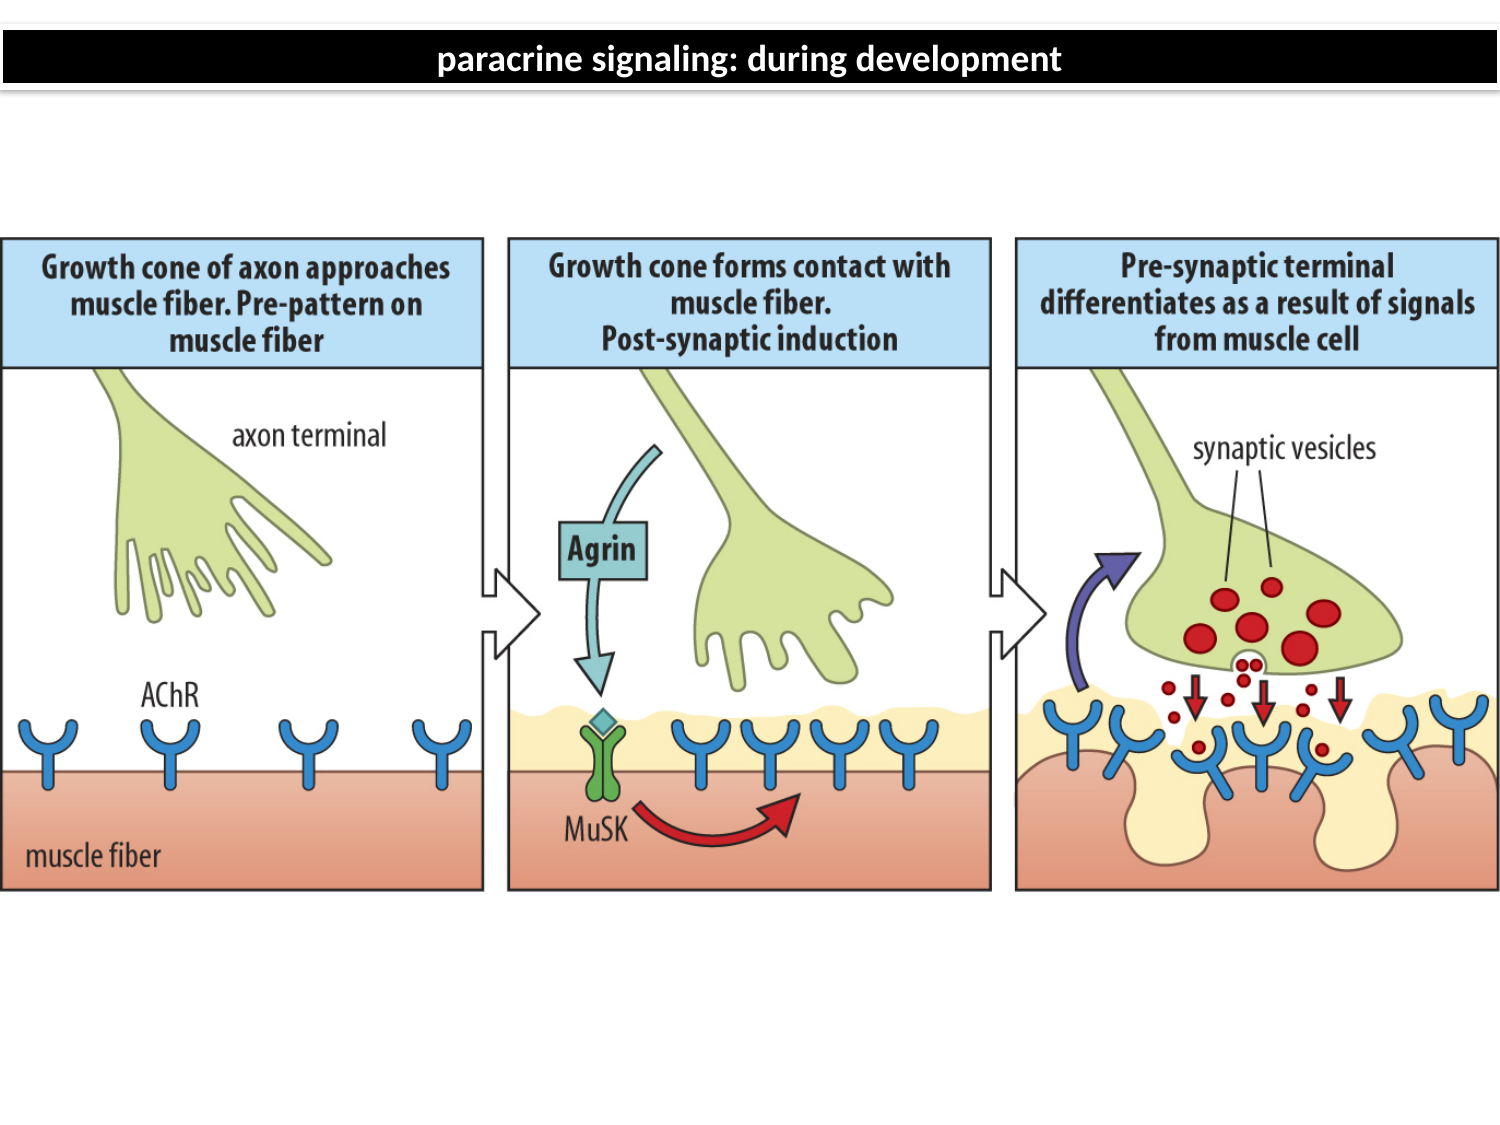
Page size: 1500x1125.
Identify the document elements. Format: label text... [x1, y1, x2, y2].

picture [0, 237, 1500, 893]
text_box paracrine signaling: during development [0, 24, 1500, 90]
